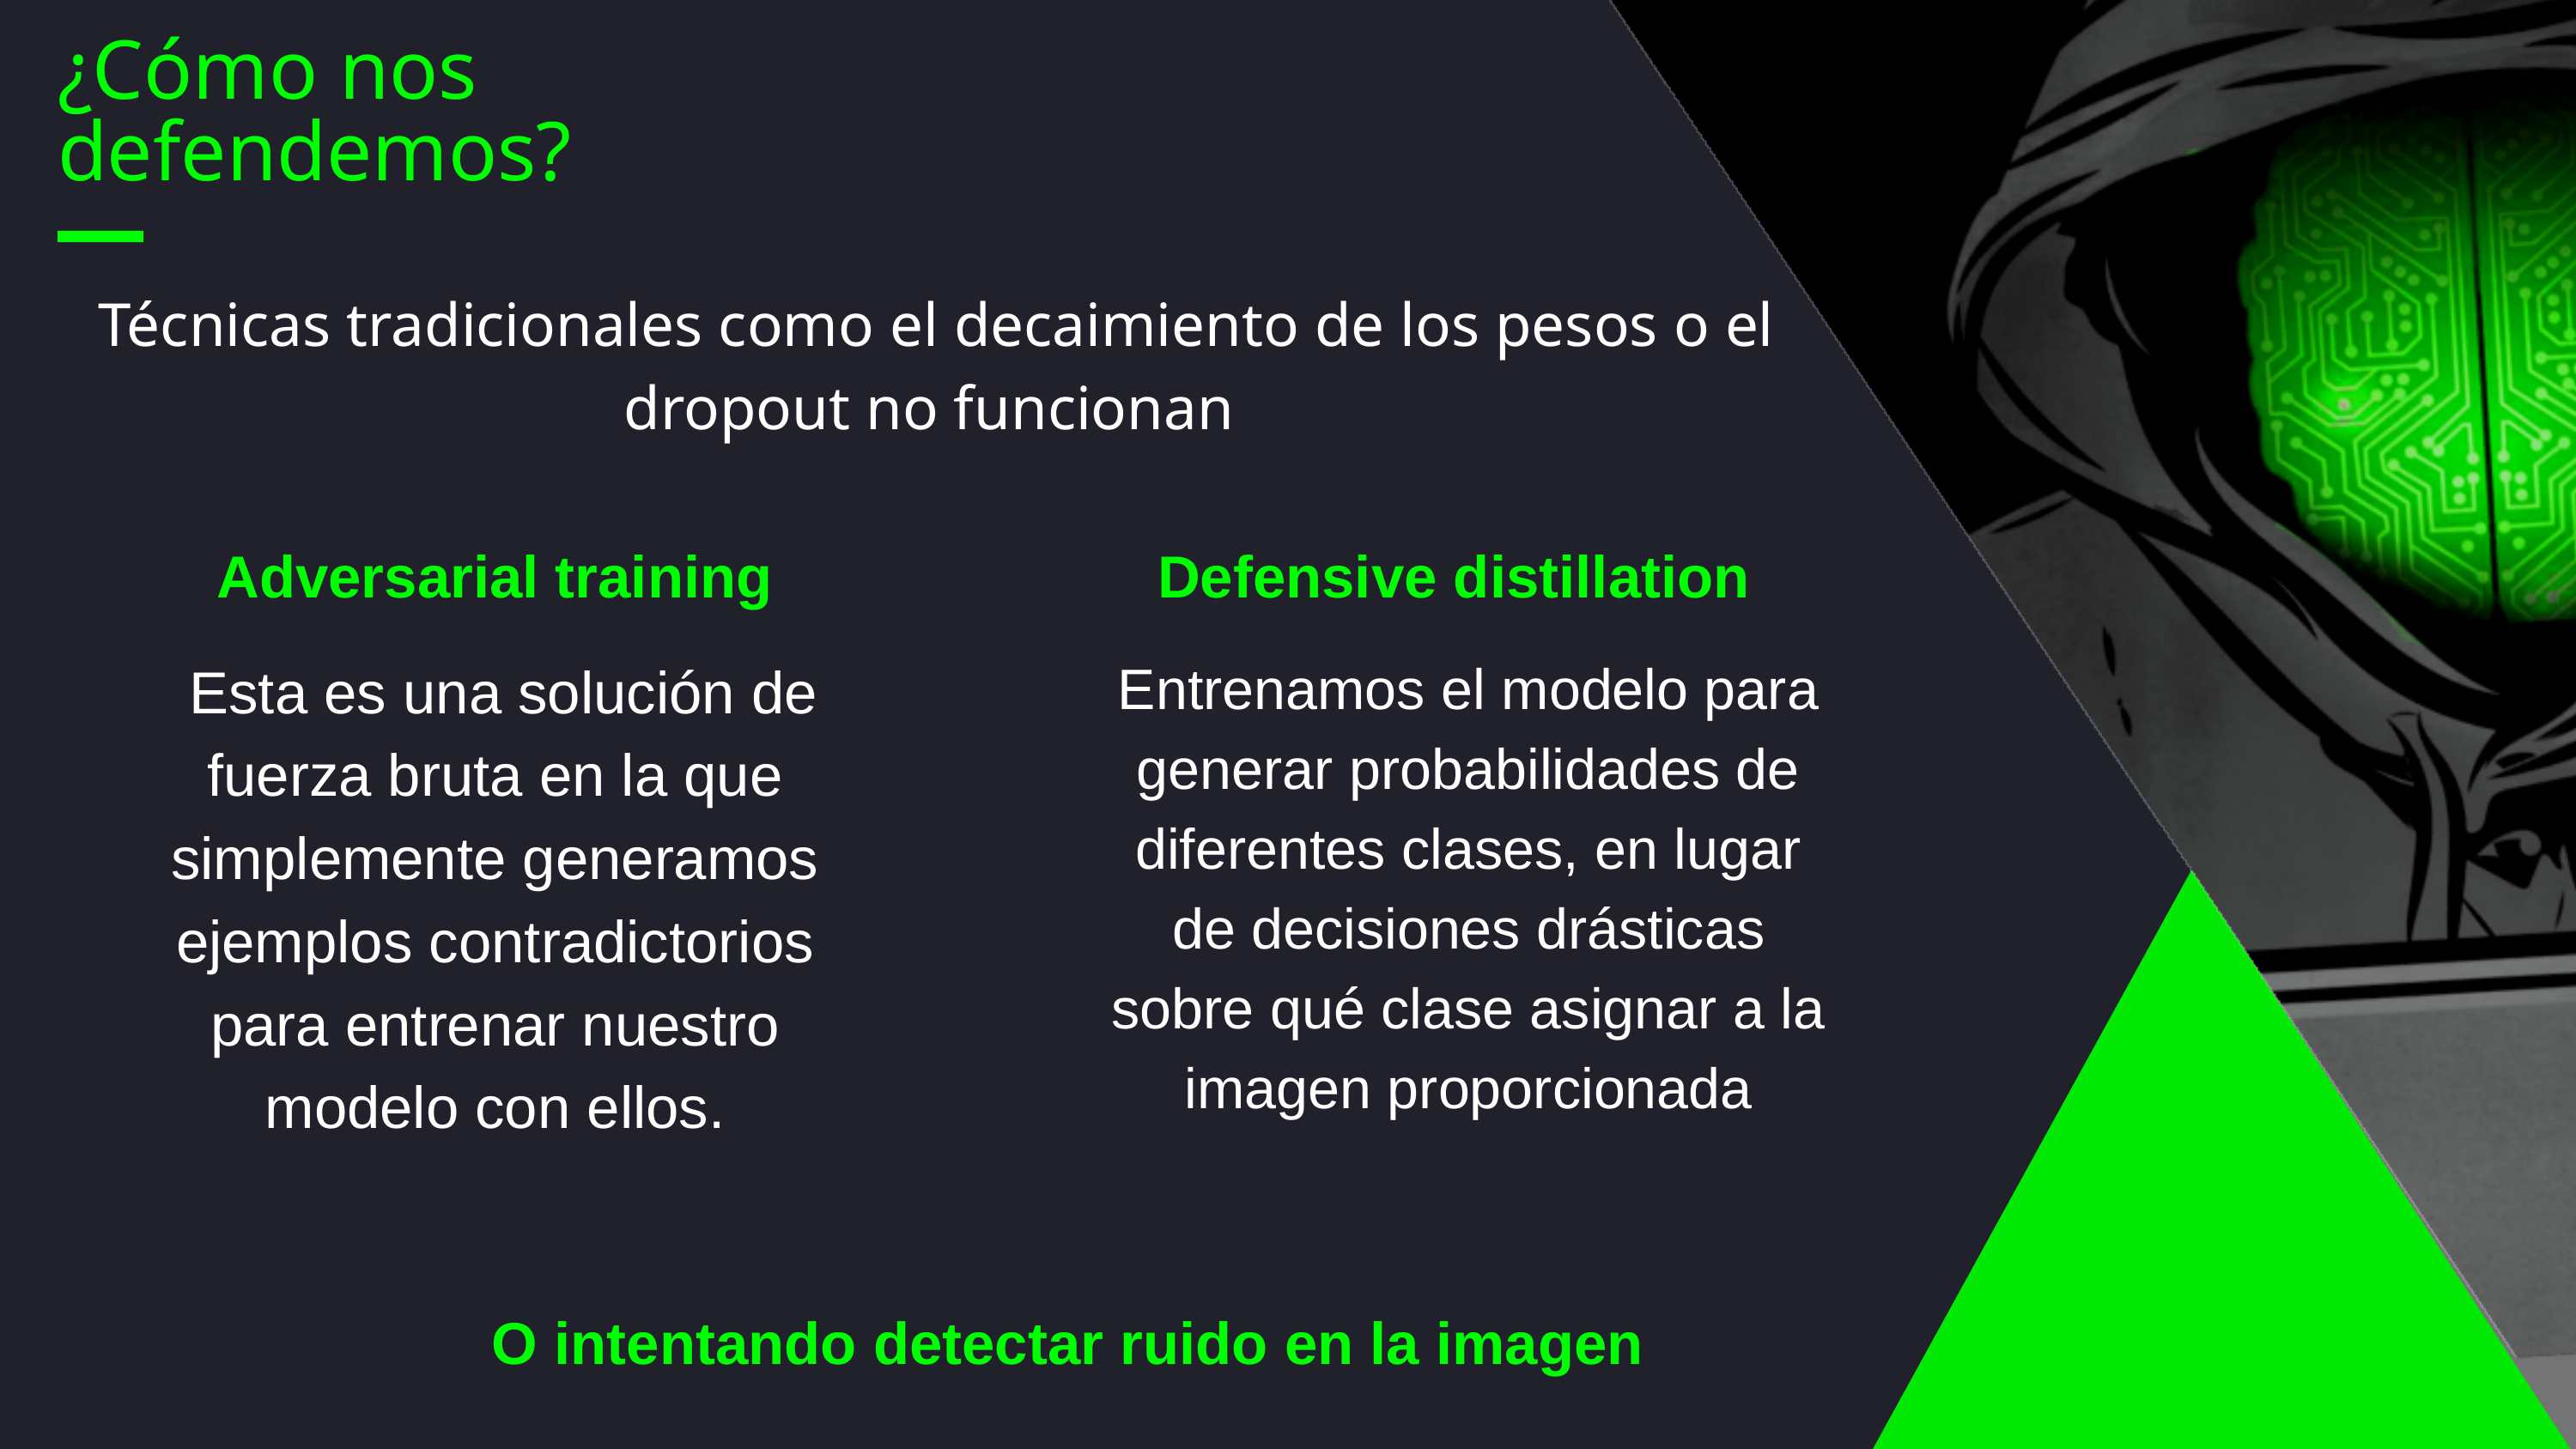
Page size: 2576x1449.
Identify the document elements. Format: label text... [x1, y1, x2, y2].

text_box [57, 0, 820, 311]
text_box Esta es una solución de fuerza bruta en la que simplemente generamos ejemplos contradictorios para entrenar nuestro modelo con ellos. [108, 642, 882, 1141]
text_box Adversarial training [108, 526, 882, 610]
picture [1613, 0, 2576, 1449]
text_box [1873, 1098, 2066, 1449]
text_box Entrenamos el modelo para generar probabilidades de diferentes clases, en lugar de decisiones drásticas sobre qué clase asignar a la imagen proporcionada [1097, 640, 1841, 1120]
text_box Defensive distillation [1067, 526, 1841, 610]
text_box Técnicas tradicionales como el decaimiento de los pesos o el dropout no funcionan [61, 275, 1813, 441]
text_box O intentando detectar ruido en la imagen [426, 1293, 1710, 1376]
